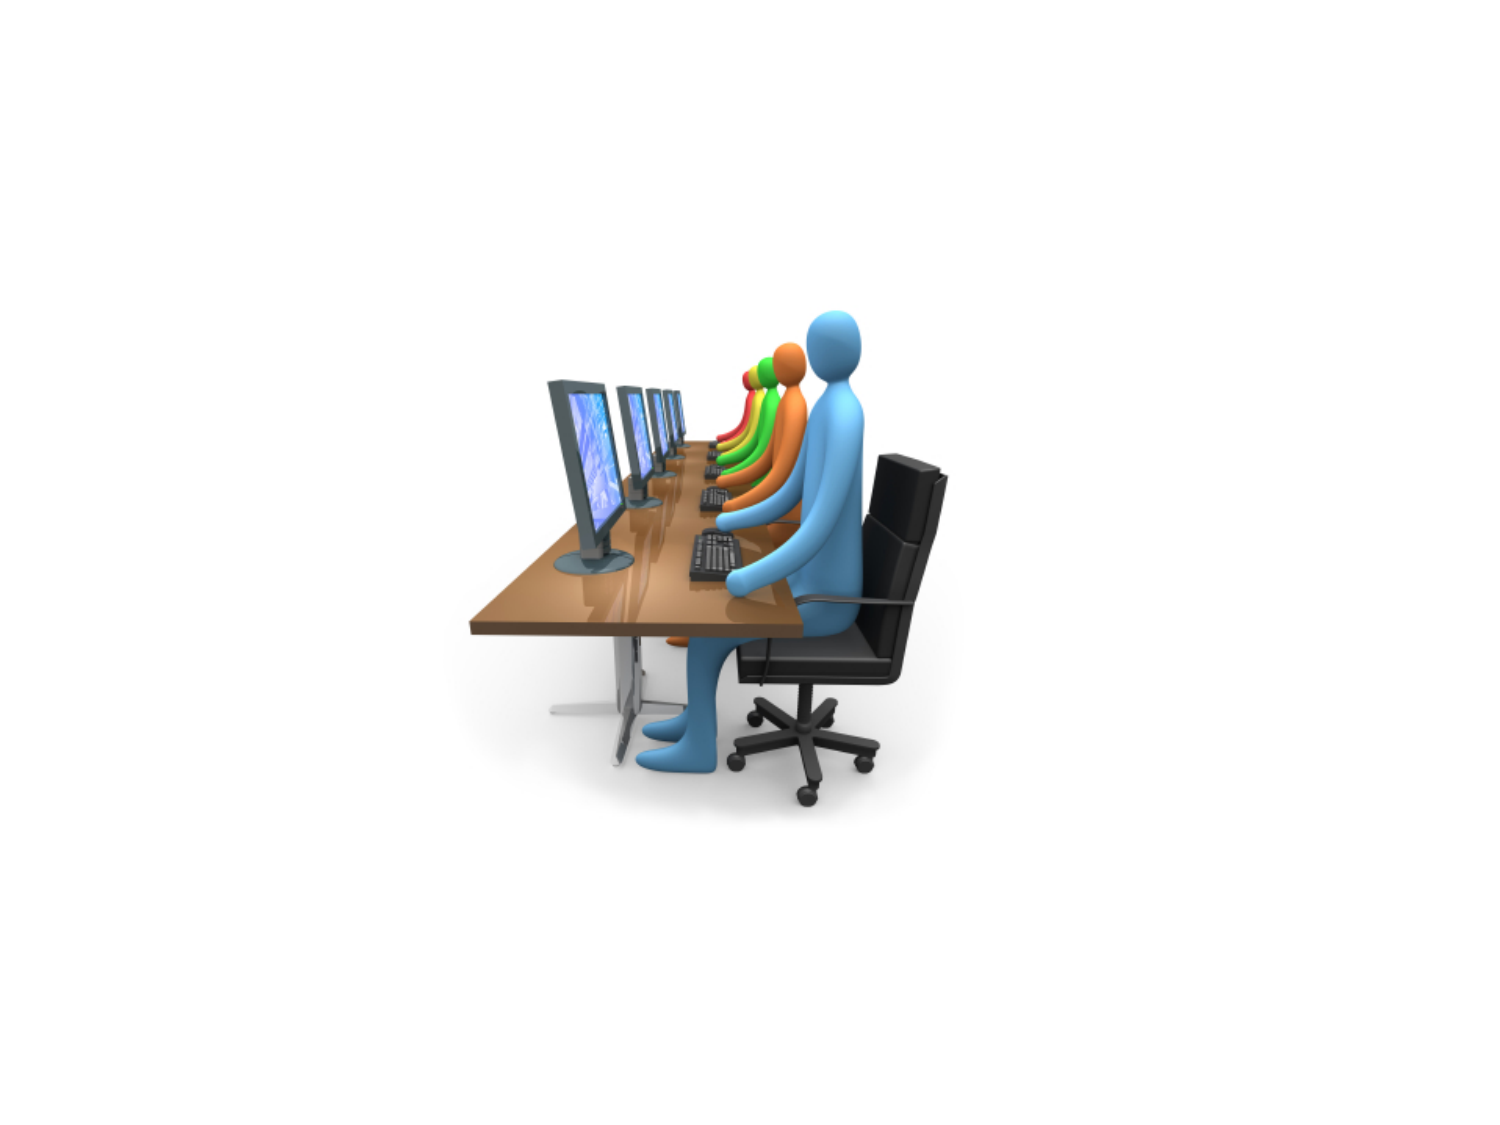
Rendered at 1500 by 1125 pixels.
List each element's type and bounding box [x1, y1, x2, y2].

picture [433, 292, 976, 834]
